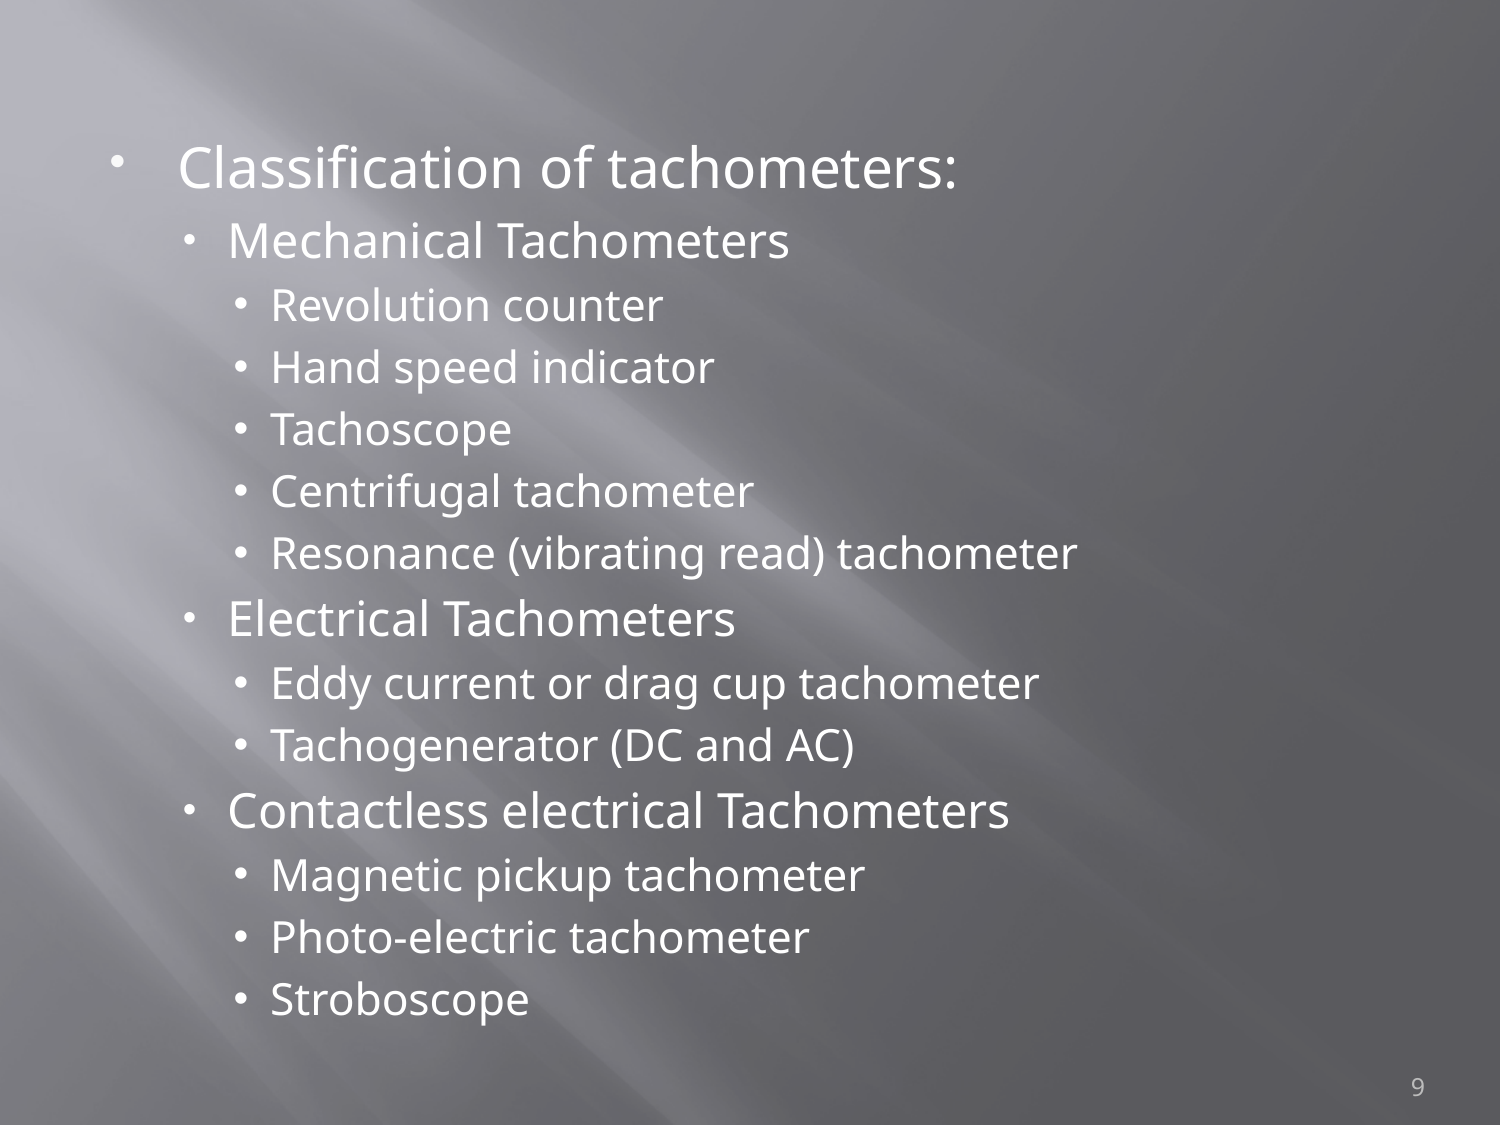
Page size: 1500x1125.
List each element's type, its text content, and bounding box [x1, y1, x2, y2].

slide_number 9 [1299, 1052, 1425, 1113]
list Classification of tachometers: Mechanical Tachometers Revolution counter Hand speed indicator Tachoscope Centrifugal tachometer Resonance (vibrating read) tachometer Electrical Tachometers Eddy current or drag cup tachometer Tachogenerator (DC and AC) Contactless electrical Tachometers Magnetic pickup tachometer Photo-electric tachometer Stroboscope [75, 125, 1425, 1038]
